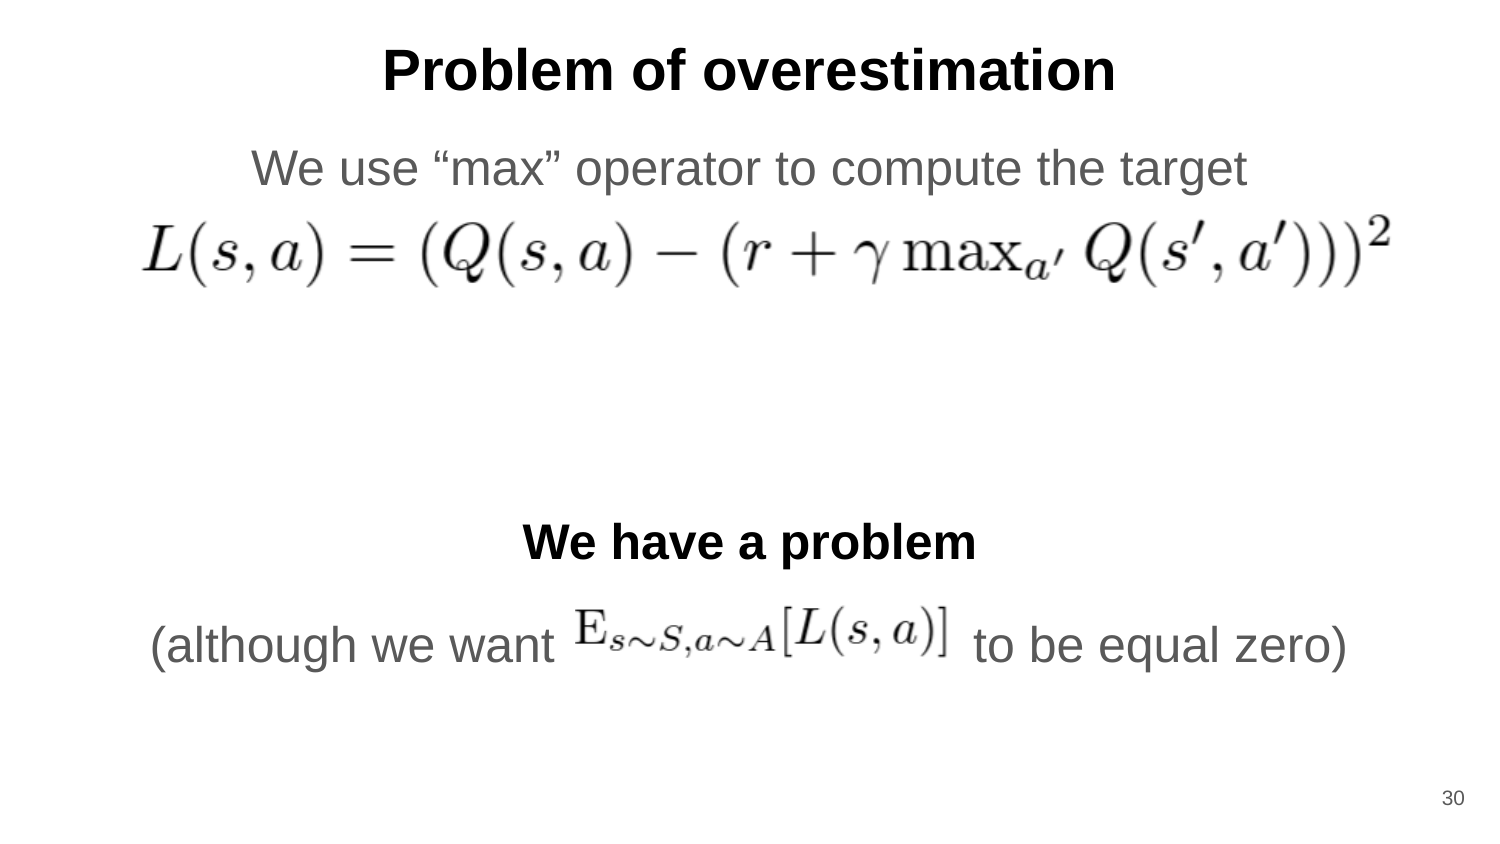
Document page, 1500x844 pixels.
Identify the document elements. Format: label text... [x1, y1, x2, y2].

picture [574, 589, 958, 676]
slide_number ‹#› [1389, 764, 1480, 830]
title Problem of overestimation [51, 17, 1449, 111]
list We use “max” operator to compute the target We have a problem (although we want to be equal zero) [51, 111, 1449, 750]
picture [128, 207, 1404, 297]
